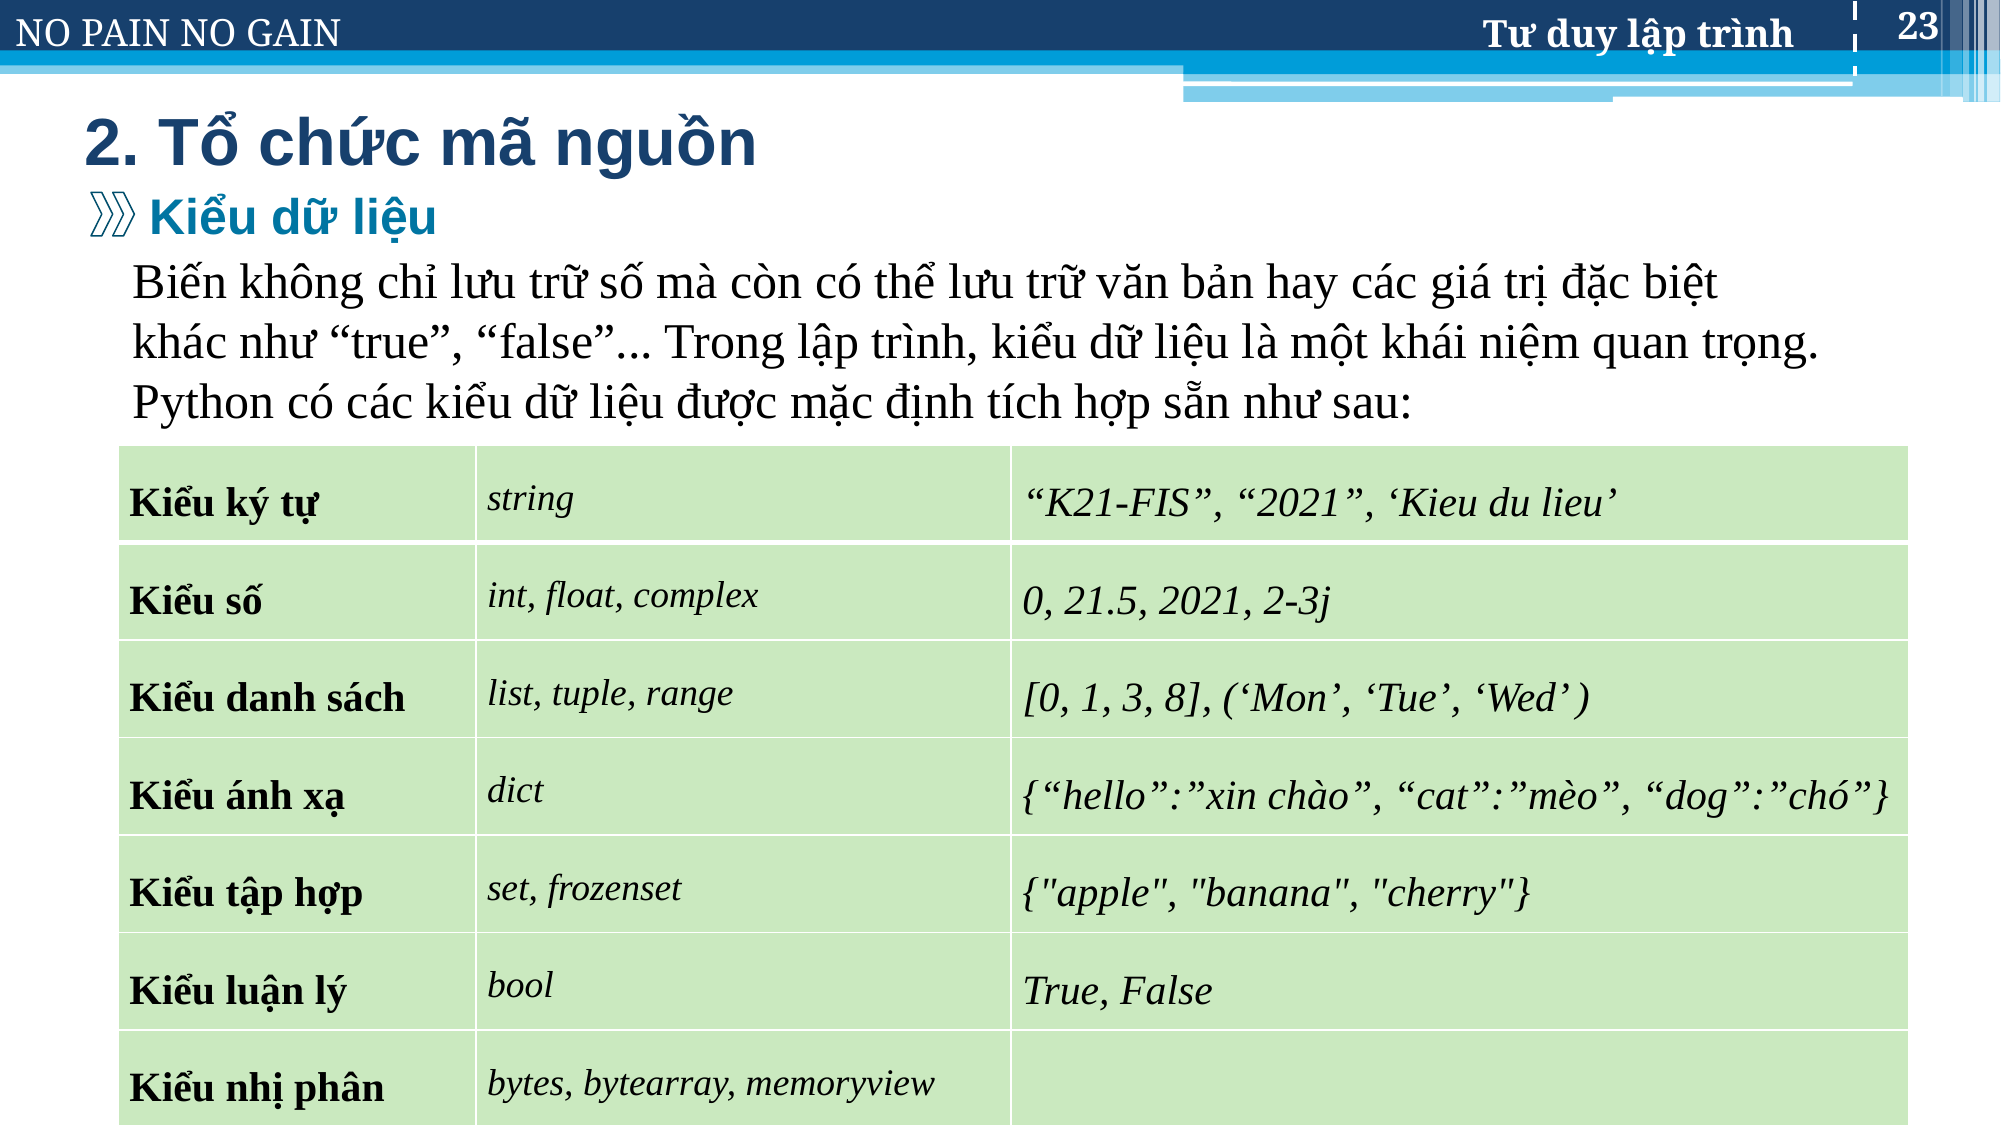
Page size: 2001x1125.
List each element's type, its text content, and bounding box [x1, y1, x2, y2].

table_cell {“hello”:”xin chào”, “cat”:”mèo”, “dog”:”chó”} [1012, 738, 1908, 834]
table_cell [1012, 1031, 1908, 1125]
table_cell bytes, bytearray, memoryview [477, 1031, 1010, 1125]
table_header Kiểu ký tự [119, 446, 475, 540]
table_header “K21-FIS”, “2021”, ‘Kieu du lieu’ [1012, 446, 1908, 540]
table_header string [477, 446, 1010, 540]
title 2. Tổ chức mã nguồn [69, 74, 1837, 203]
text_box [90, 169, 954, 245]
table_cell Kiểu danh sách [119, 641, 475, 737]
table_cell Kiểu nhị phân [119, 1031, 475, 1125]
table_cell set, frozenset [477, 836, 1010, 932]
table_cell [0, 1, 3, 8], (‘Mon’, ‘Tue’, ‘Wed’ ) [1012, 641, 1908, 737]
table_cell dict [477, 738, 1010, 834]
table_cell 0, 21.5, 2021, 2-3j [1012, 545, 1908, 639]
table_cell Kiểu luận lý [119, 933, 475, 1029]
table_cell Kiểu ánh xạ [119, 738, 475, 834]
table_cell True, False [1012, 933, 1908, 1029]
table_cell {"apple", "banana", "cherry"} [1012, 836, 1908, 932]
table_cell int, float, complex [477, 545, 1010, 639]
table_cell Kiểu tập hợp [119, 836, 475, 932]
slide_number 23 [1833, 0, 1955, 61]
text_box Biến không chỉ lưu trữ số mà còn có thể lưu trữ văn bản hay các giá trị đặc biệt khác như “true”, “false”... Trong lập trình, kiểu dữ liệu là một khái niệm quan trọng. Python có các kiểu dữ liệu được mặc định tích hợp sẵn như sau: [117, 241, 1842, 437]
table_cell Kiểu số [119, 545, 475, 639]
table_cell list, tuple, range [477, 641, 1010, 737]
table_cell bool [477, 933, 1010, 1029]
